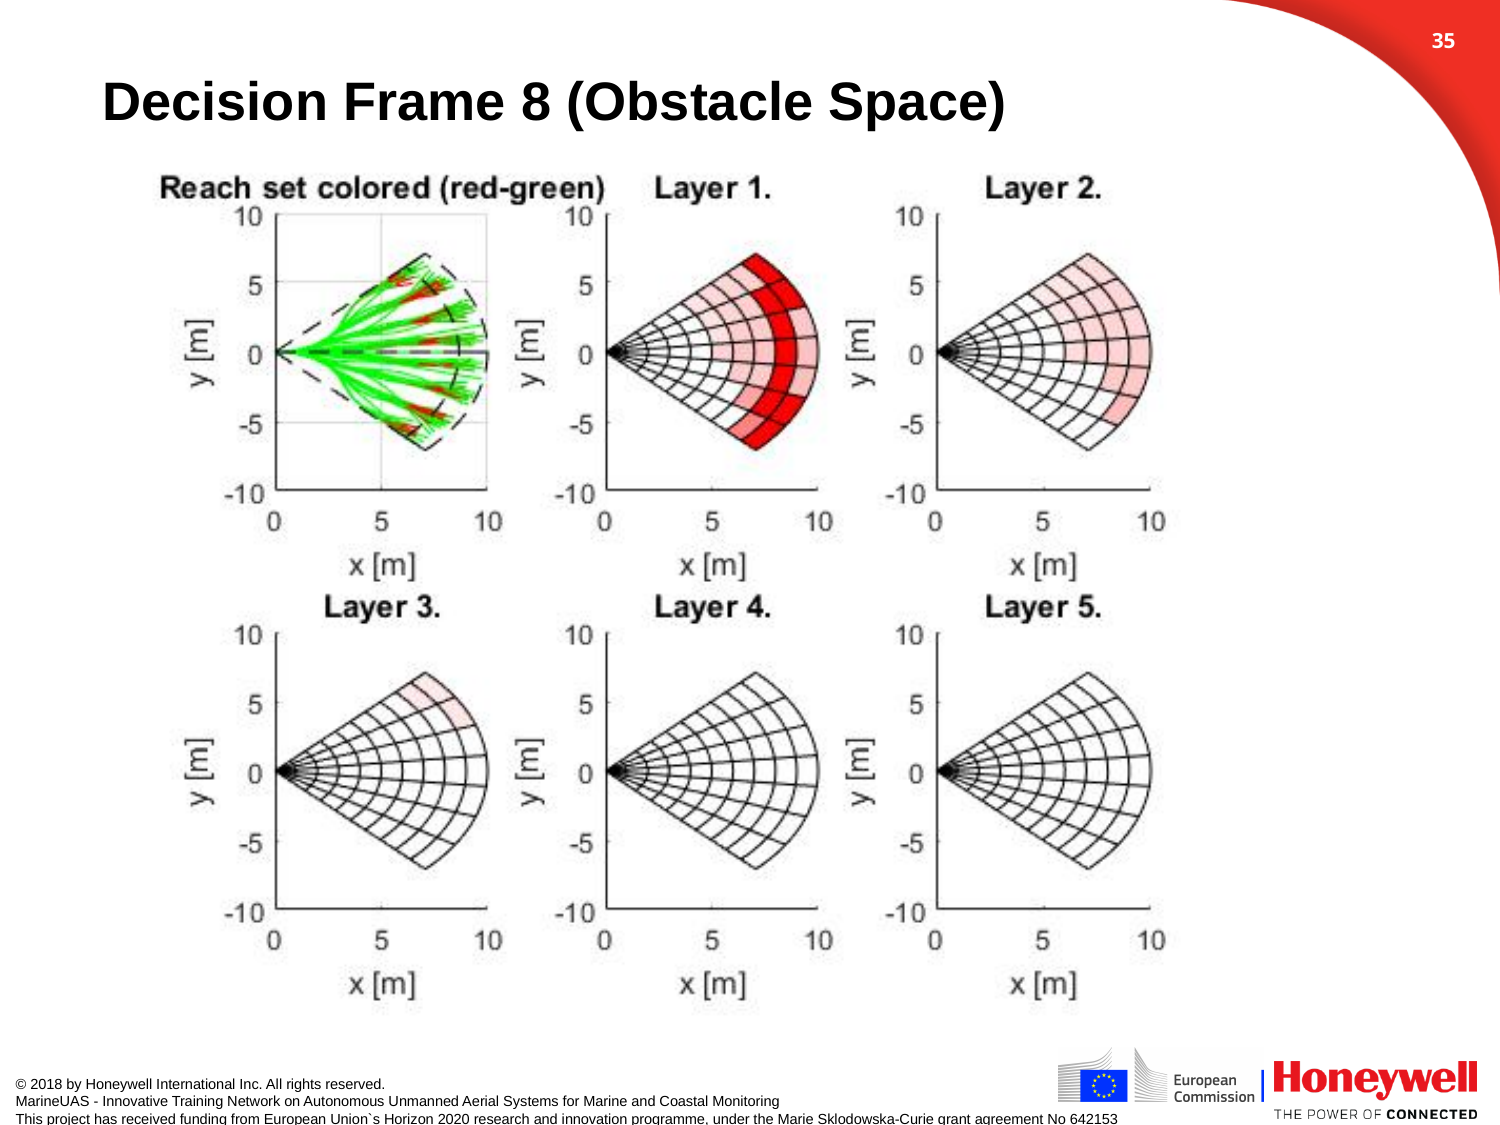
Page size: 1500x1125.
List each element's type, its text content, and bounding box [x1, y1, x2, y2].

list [86, 140, 1266, 1025]
title Decision Frame 8 (Obstacle Space) [86, 58, 1347, 141]
picture [1274, 1061, 1477, 1119]
picture [1058, 1047, 1264, 1102]
slide_number 34 [1416, 0, 1500, 83]
picture [1203, 0, 1500, 297]
